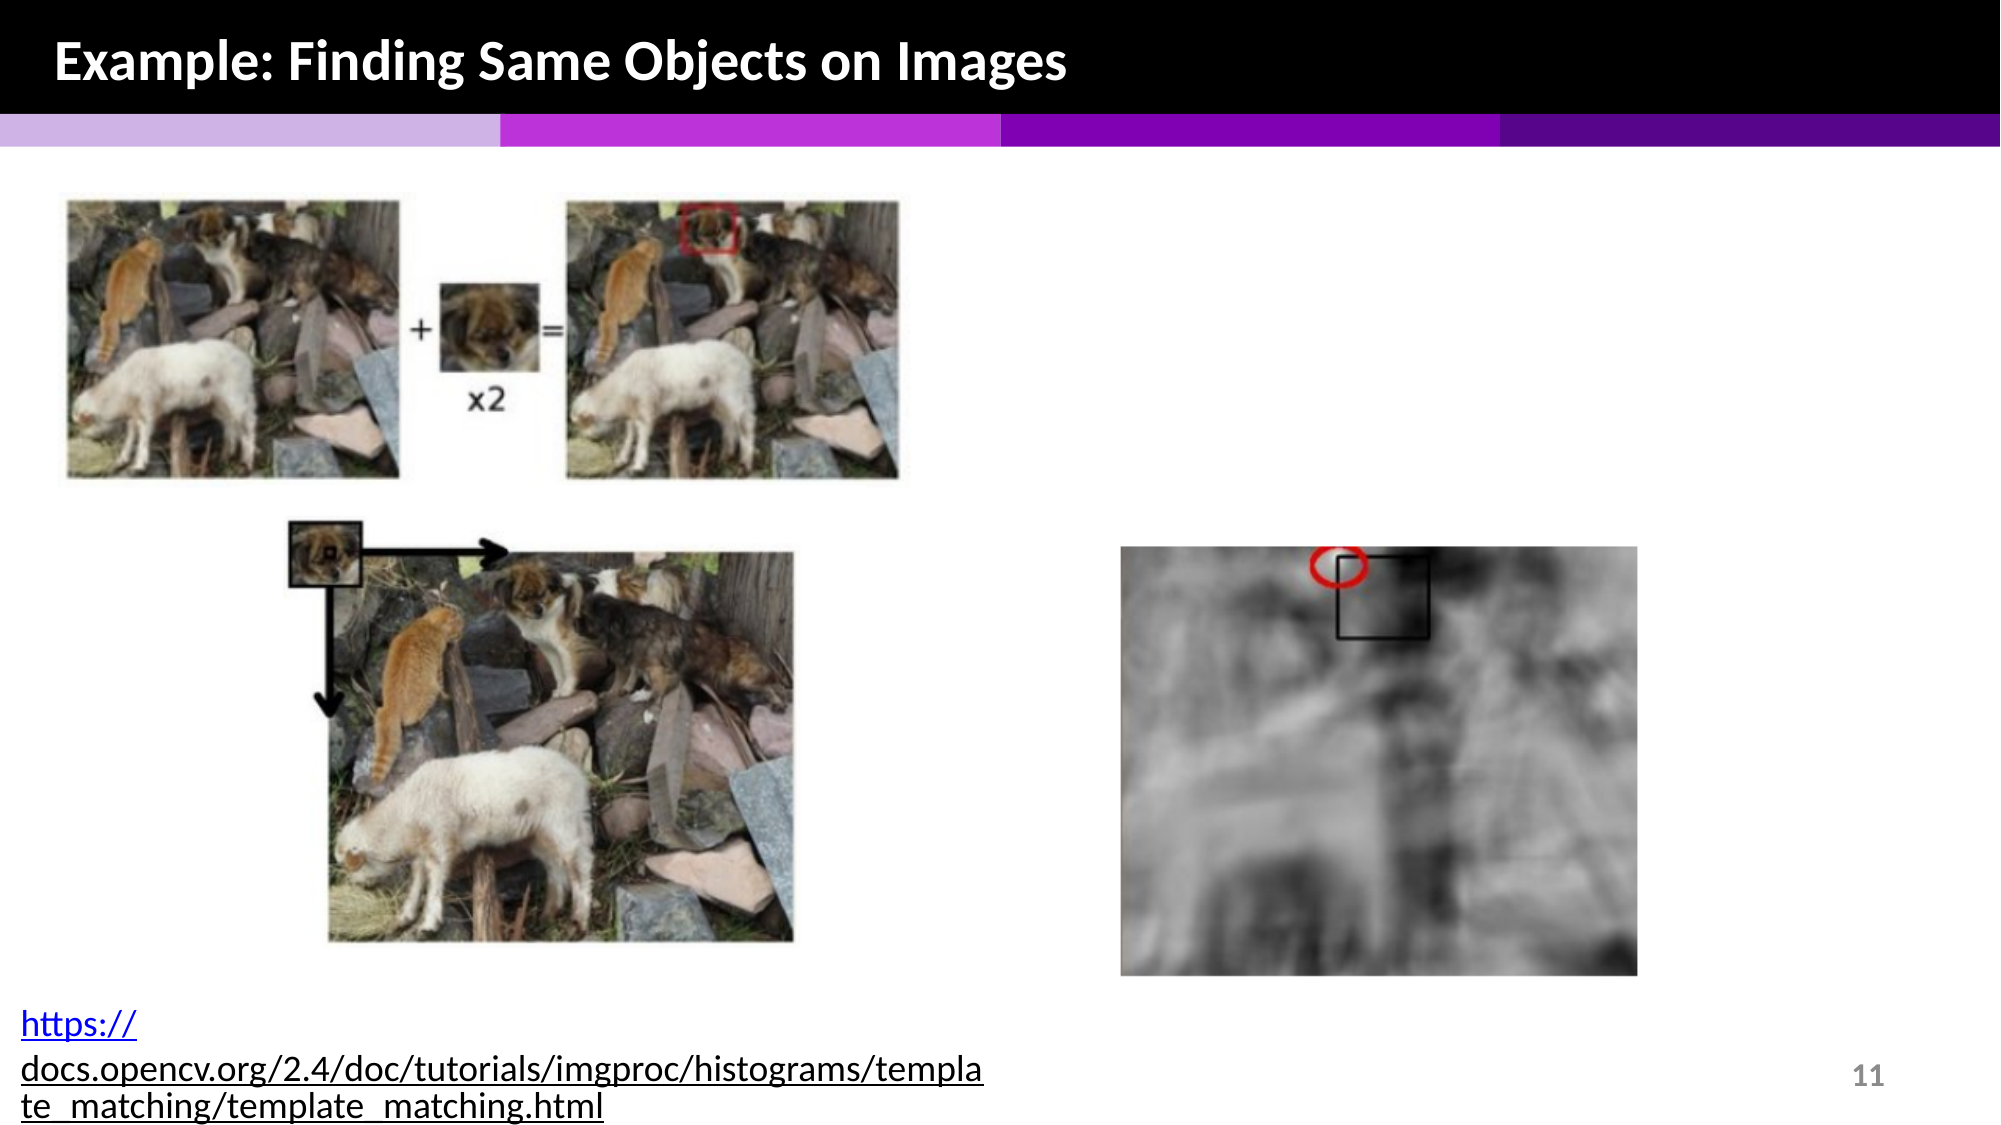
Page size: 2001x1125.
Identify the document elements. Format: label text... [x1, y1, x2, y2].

text_box https://docs.opencv.org/2.4/doc/tutorials/imgproc/histograms/template_matching/template_matching.html [5, 991, 1006, 1125]
picture [19, 148, 992, 960]
picture [1096, 531, 1658, 992]
list Example: Finding Same Objects on Images [39, 1, 1964, 114]
